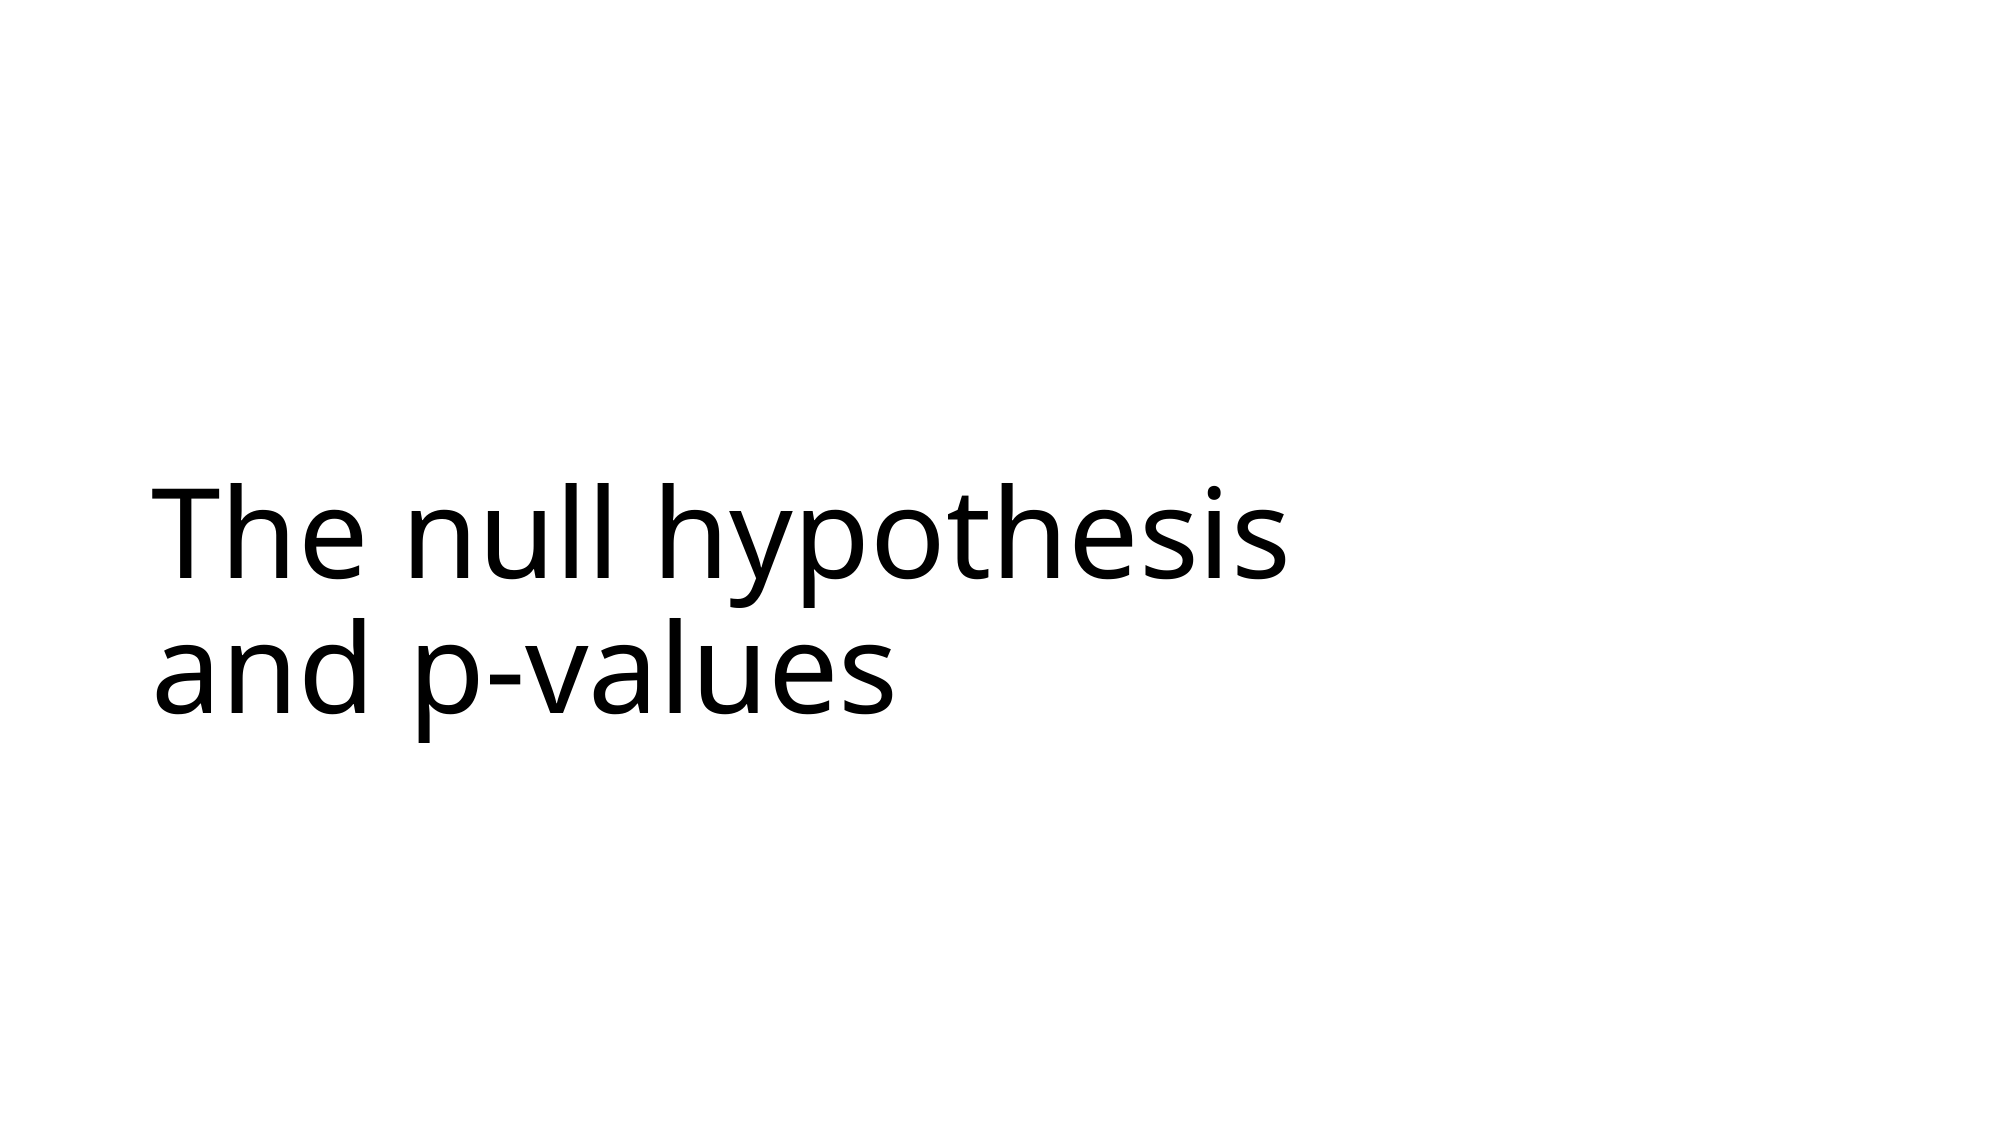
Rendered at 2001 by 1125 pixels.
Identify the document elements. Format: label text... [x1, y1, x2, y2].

title The null hypothesis and p-values [136, 280, 1862, 749]
